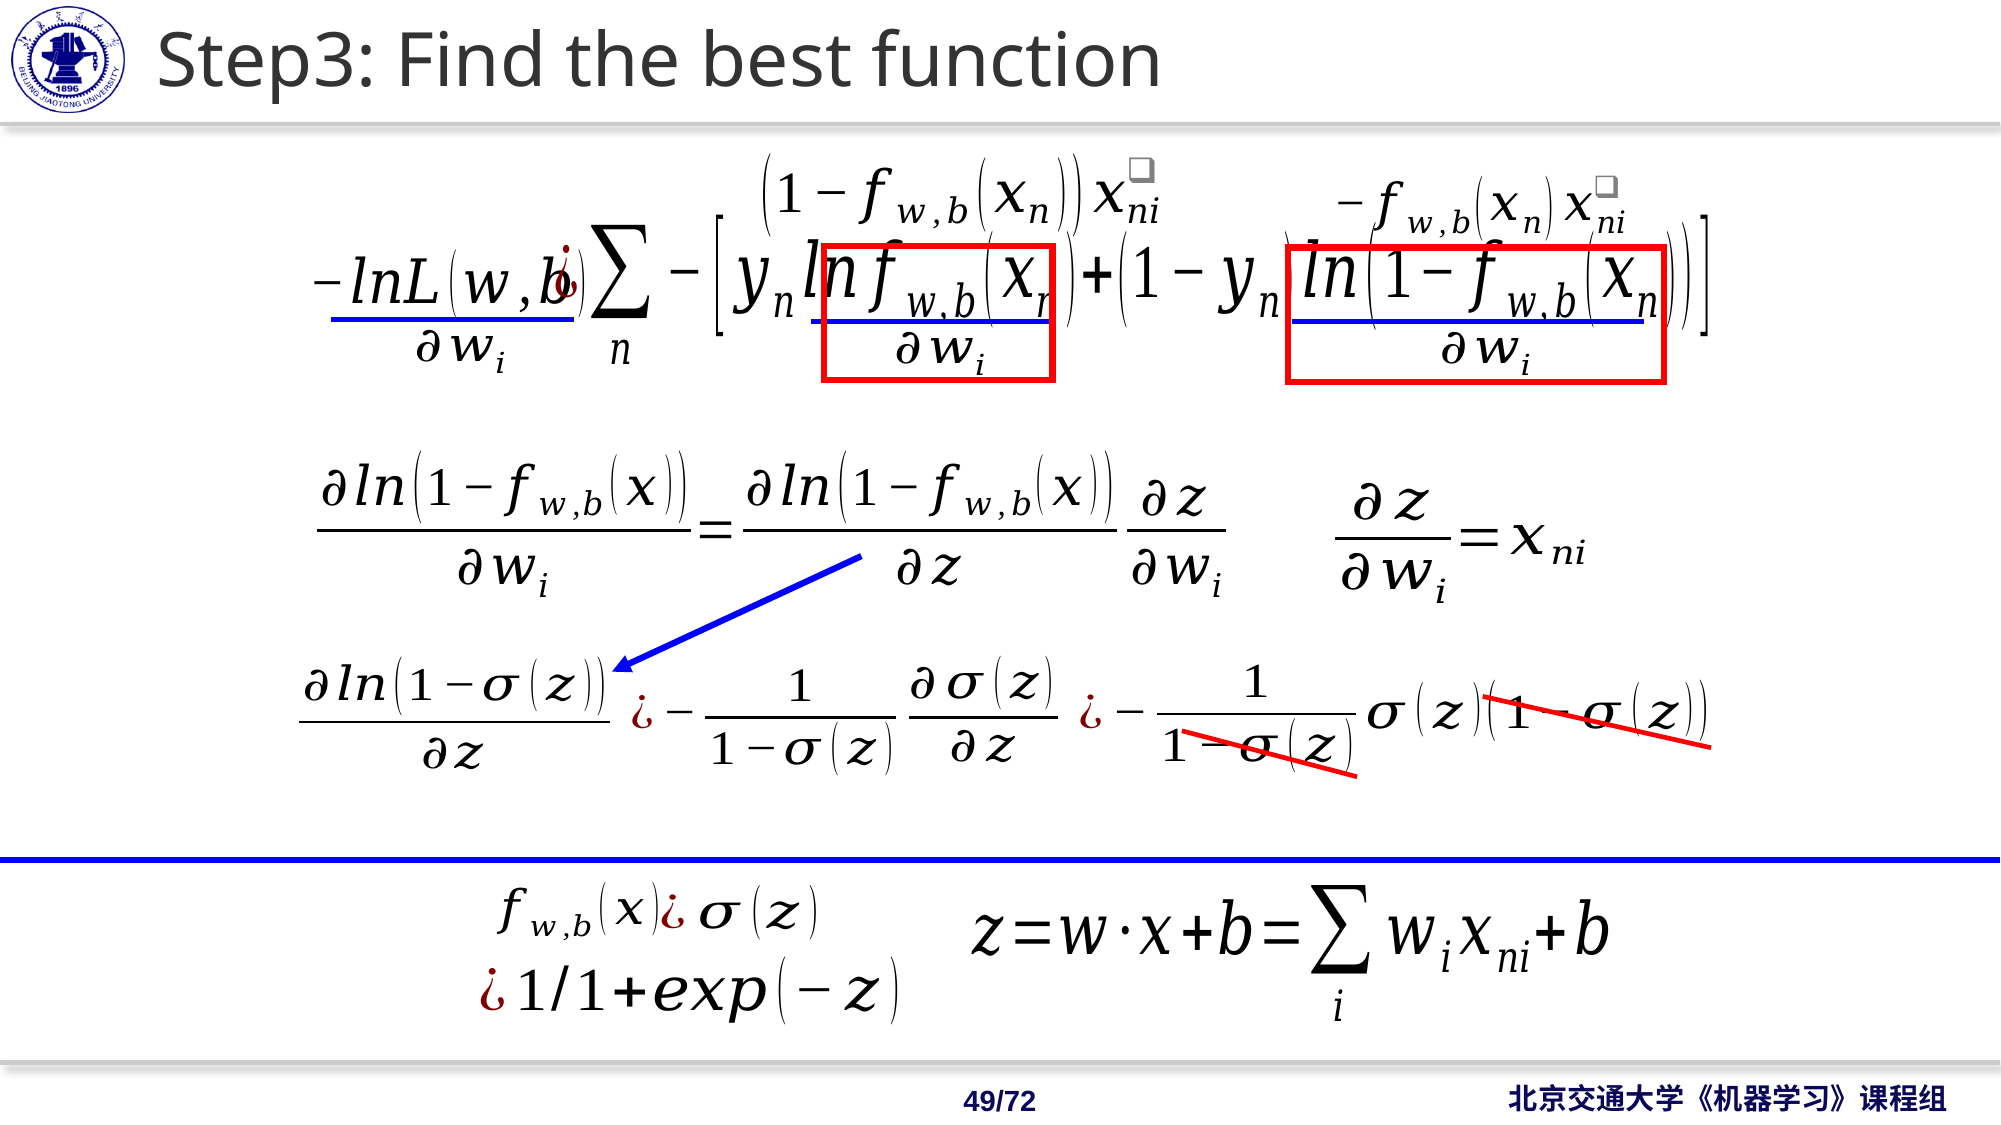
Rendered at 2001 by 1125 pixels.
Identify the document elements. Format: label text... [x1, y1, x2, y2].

picture [11, 6, 125, 113]
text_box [611, 555, 862, 672]
title Step3: Find the best function [141, 24, 1859, 103]
text_box [823, 245, 1053, 321]
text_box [1181, 730, 1358, 777]
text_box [1482, 696, 1712, 748]
text_box [823, 328, 1053, 381]
text_box [1288, 247, 1665, 383]
